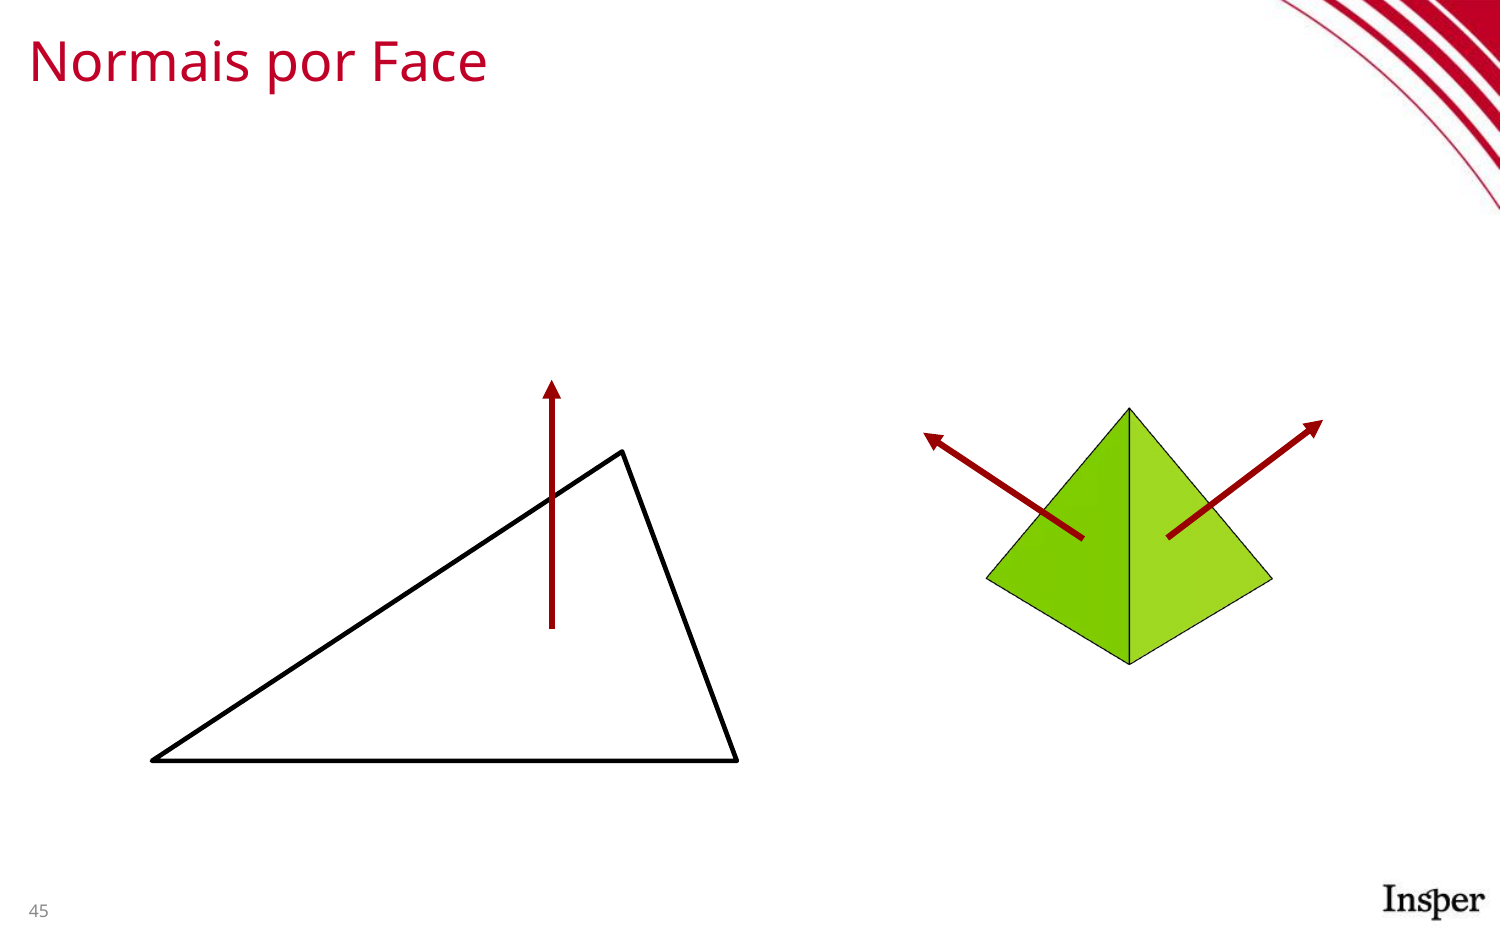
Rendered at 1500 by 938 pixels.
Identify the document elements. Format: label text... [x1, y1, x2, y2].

title Normais por Face [13, 18, 1397, 104]
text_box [922, 432, 1084, 540]
text_box [151, 451, 737, 761]
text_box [1166, 419, 1324, 539]
picture [249, 0, 1500, 938]
slide_number 45 [0, 887, 78, 938]
